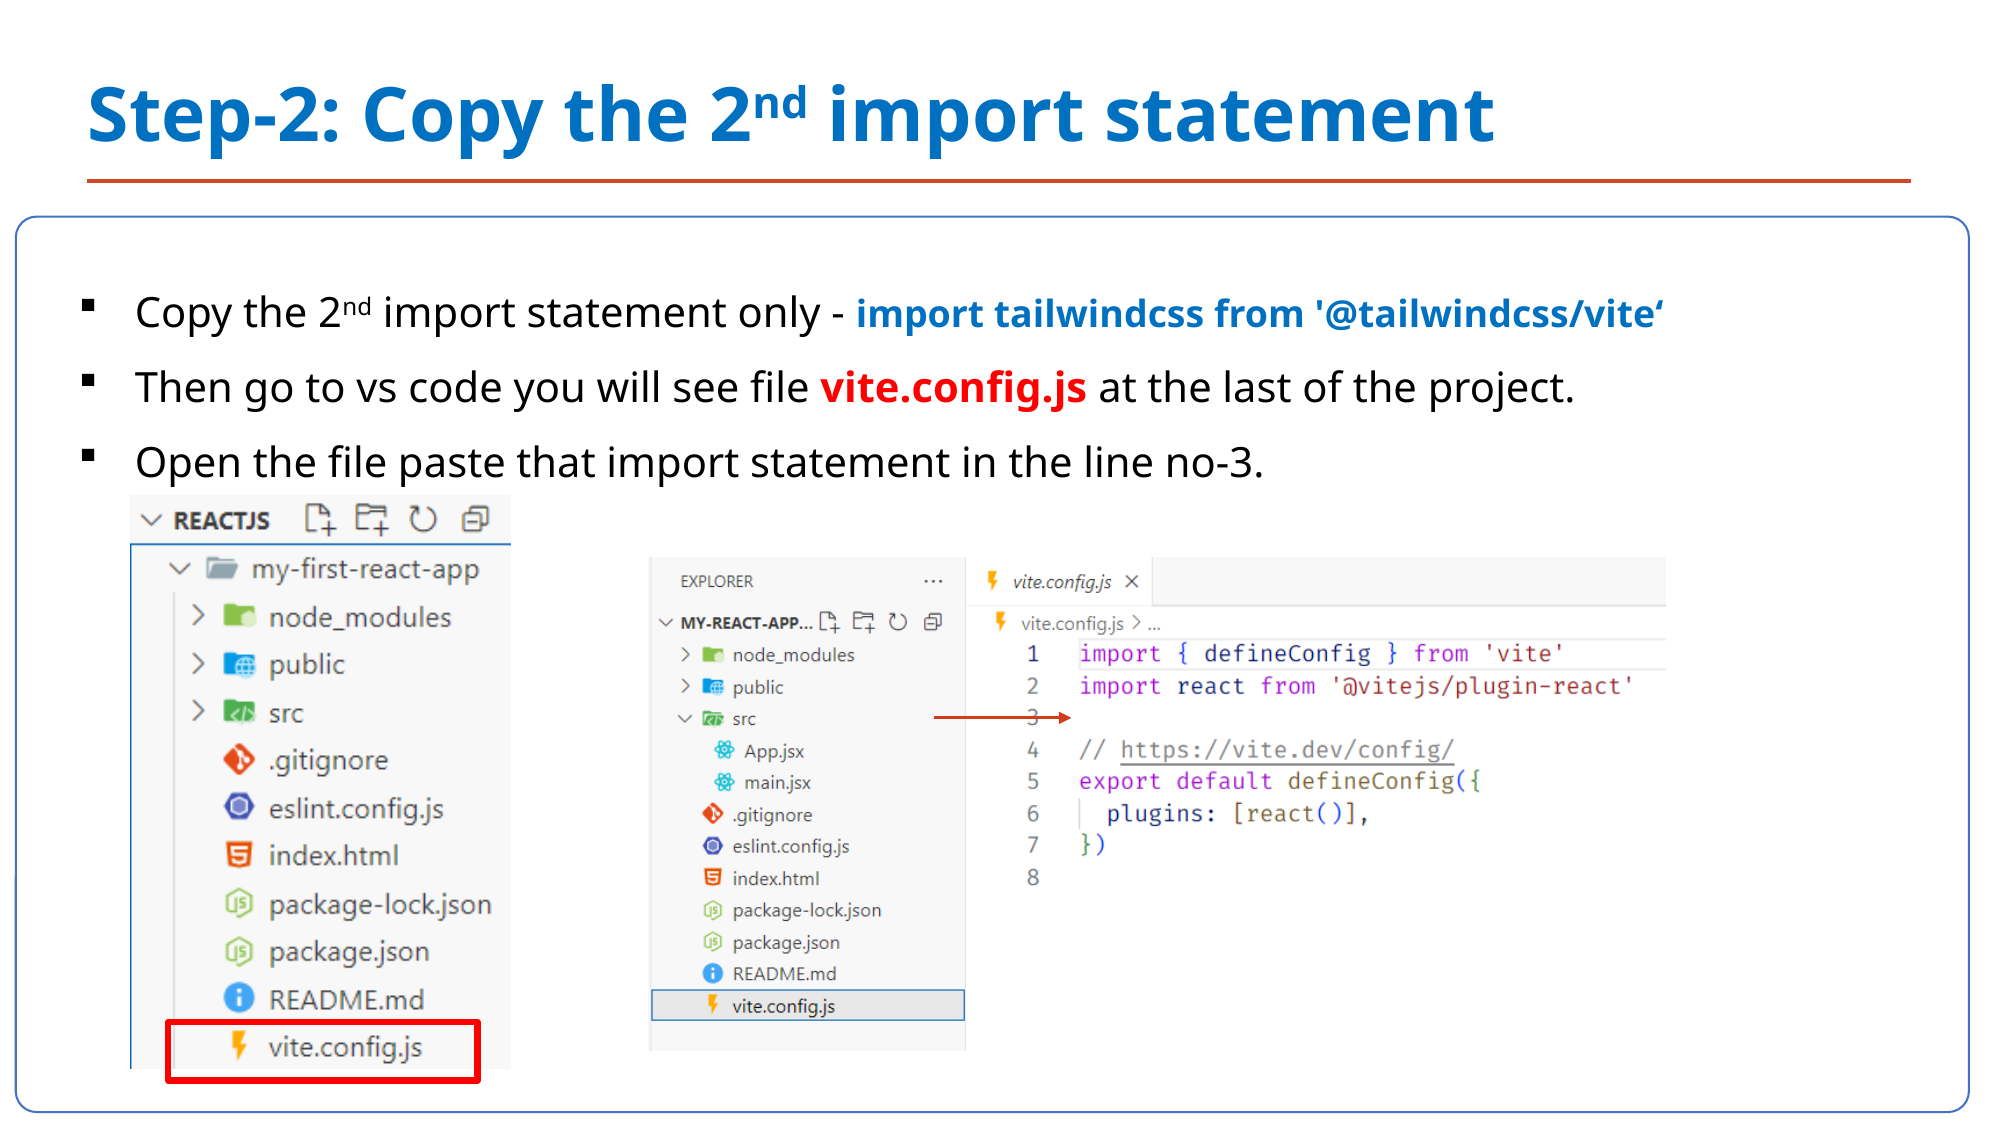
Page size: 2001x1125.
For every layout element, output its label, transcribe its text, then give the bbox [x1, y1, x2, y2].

text_box Copy the 2nd import statement only - import tailwindcss from '@tailwindcss/vite‘ Then go to vs code you will see file vite.config.js at the last of the project. Open the file paste that import statement in the line no-3. [63, 253, 1901, 494]
picture [648, 557, 1666, 1051]
text_box [168, 1069, 478, 1081]
text_box Step-2: Copy the 2nd import statement [72, 58, 1969, 151]
picture [130, 495, 511, 1069]
text_box ` [14, 215, 1970, 1114]
